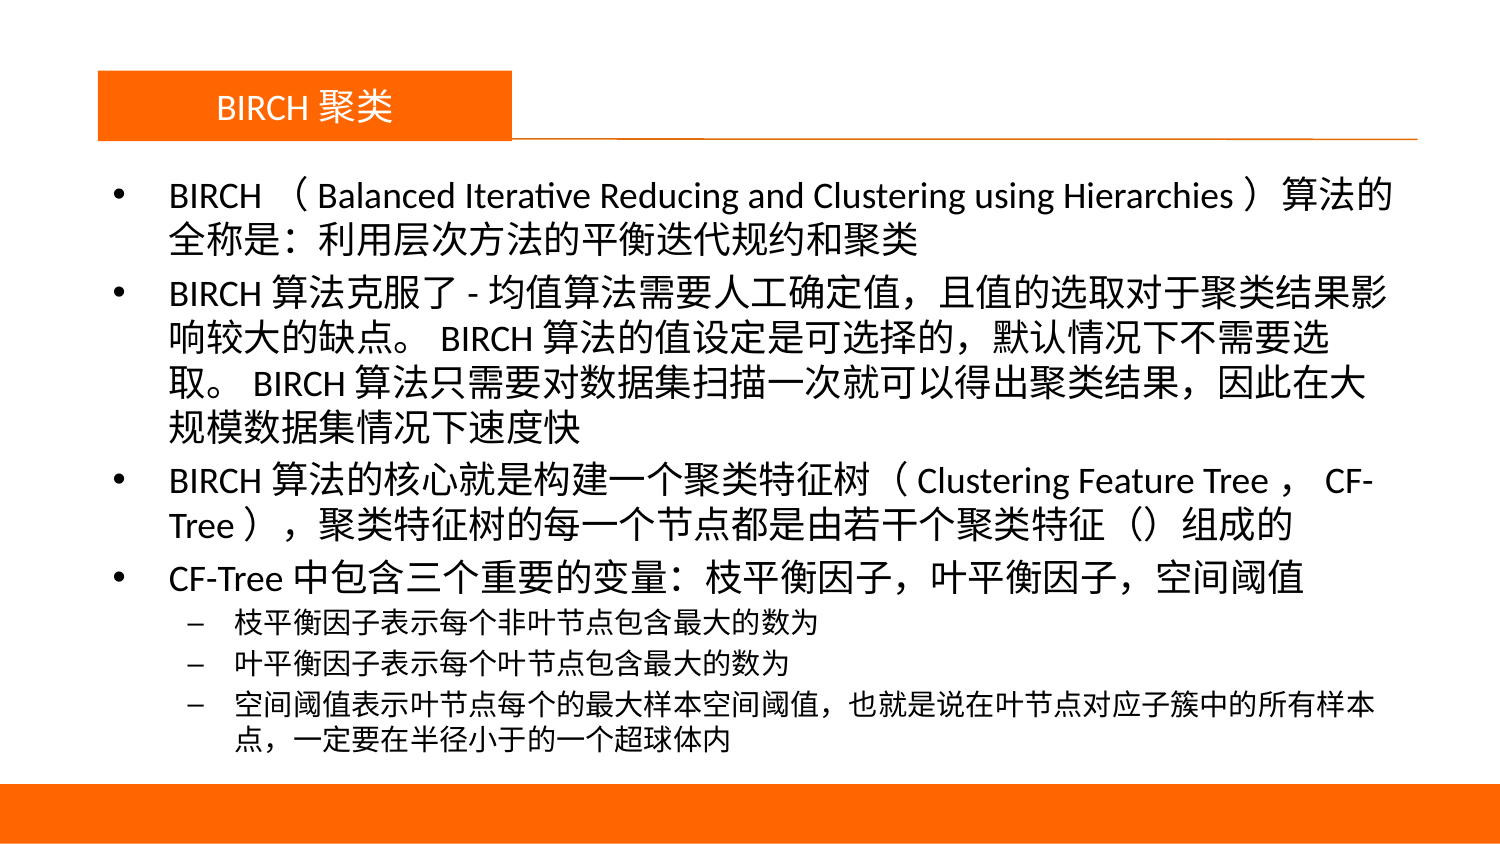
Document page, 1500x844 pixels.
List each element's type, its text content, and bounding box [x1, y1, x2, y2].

text_box BIRCH聚类 [96, 68, 514, 143]
text_box [0, 782, 1500, 844]
text_box [99, 70, 130, 147]
